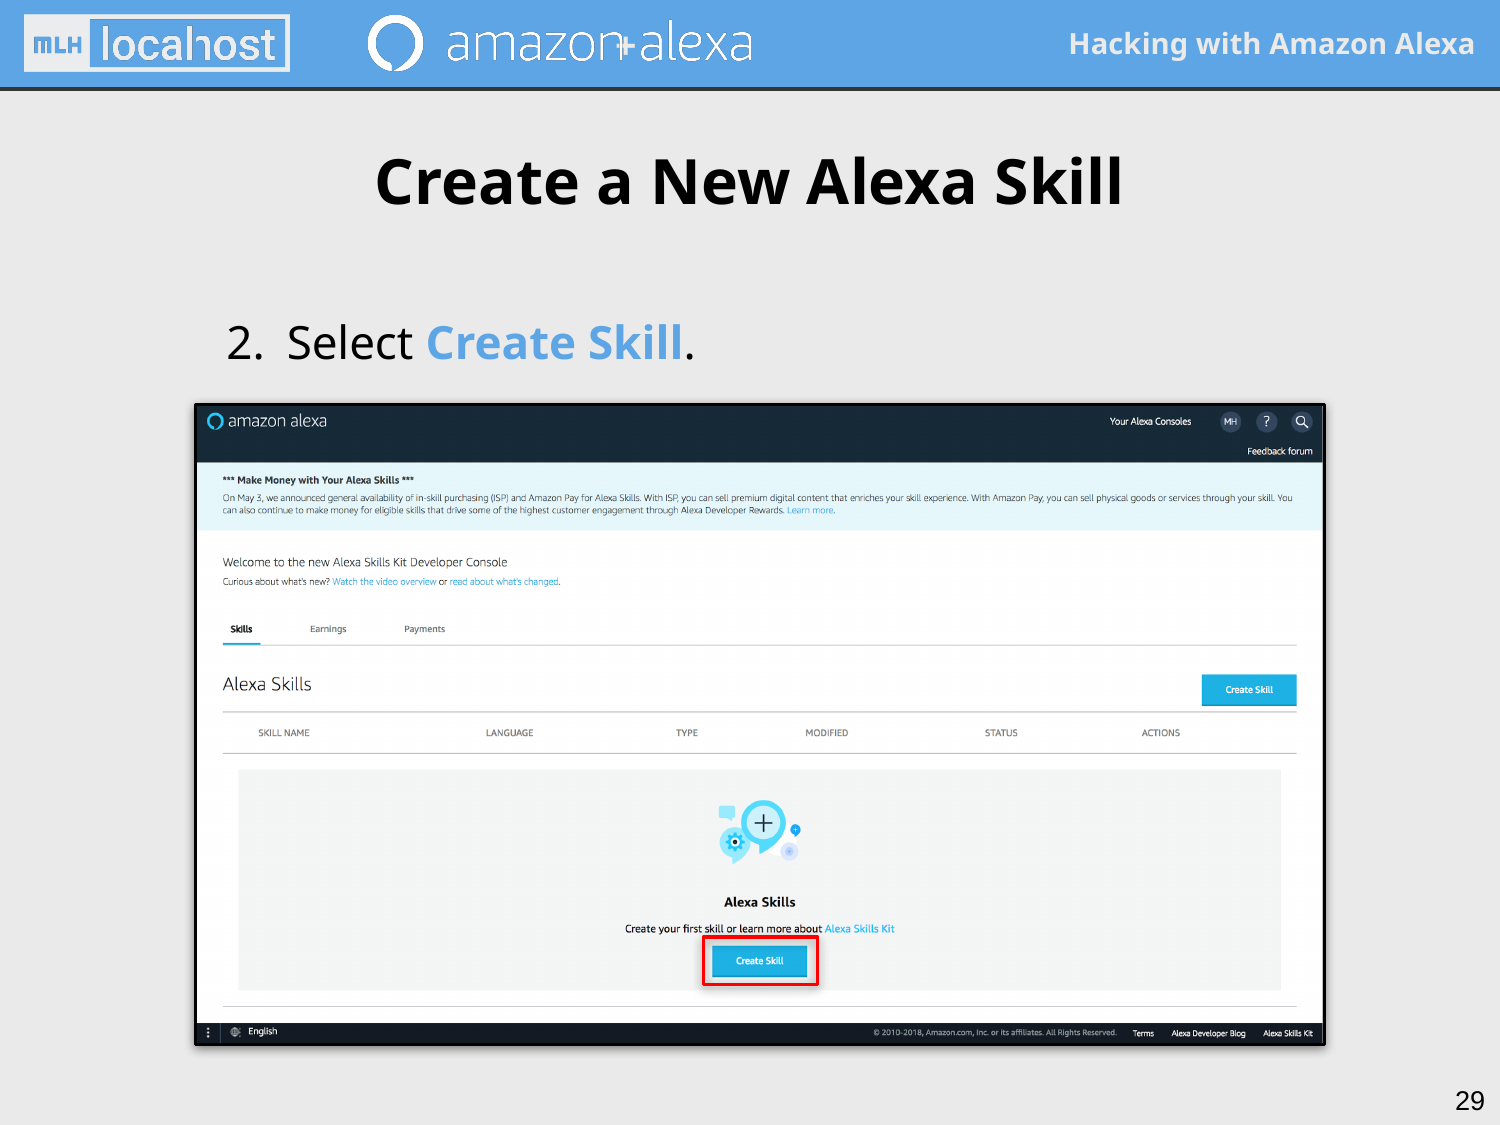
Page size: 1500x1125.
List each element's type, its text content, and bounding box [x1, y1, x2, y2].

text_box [196, 405, 1323, 1043]
picture [368, 15, 751, 72]
text_box Select Create Skill. [196, 293, 1323, 381]
picture [24, 14, 290, 72]
title Create a New Alexa Skill [26, 119, 1474, 239]
